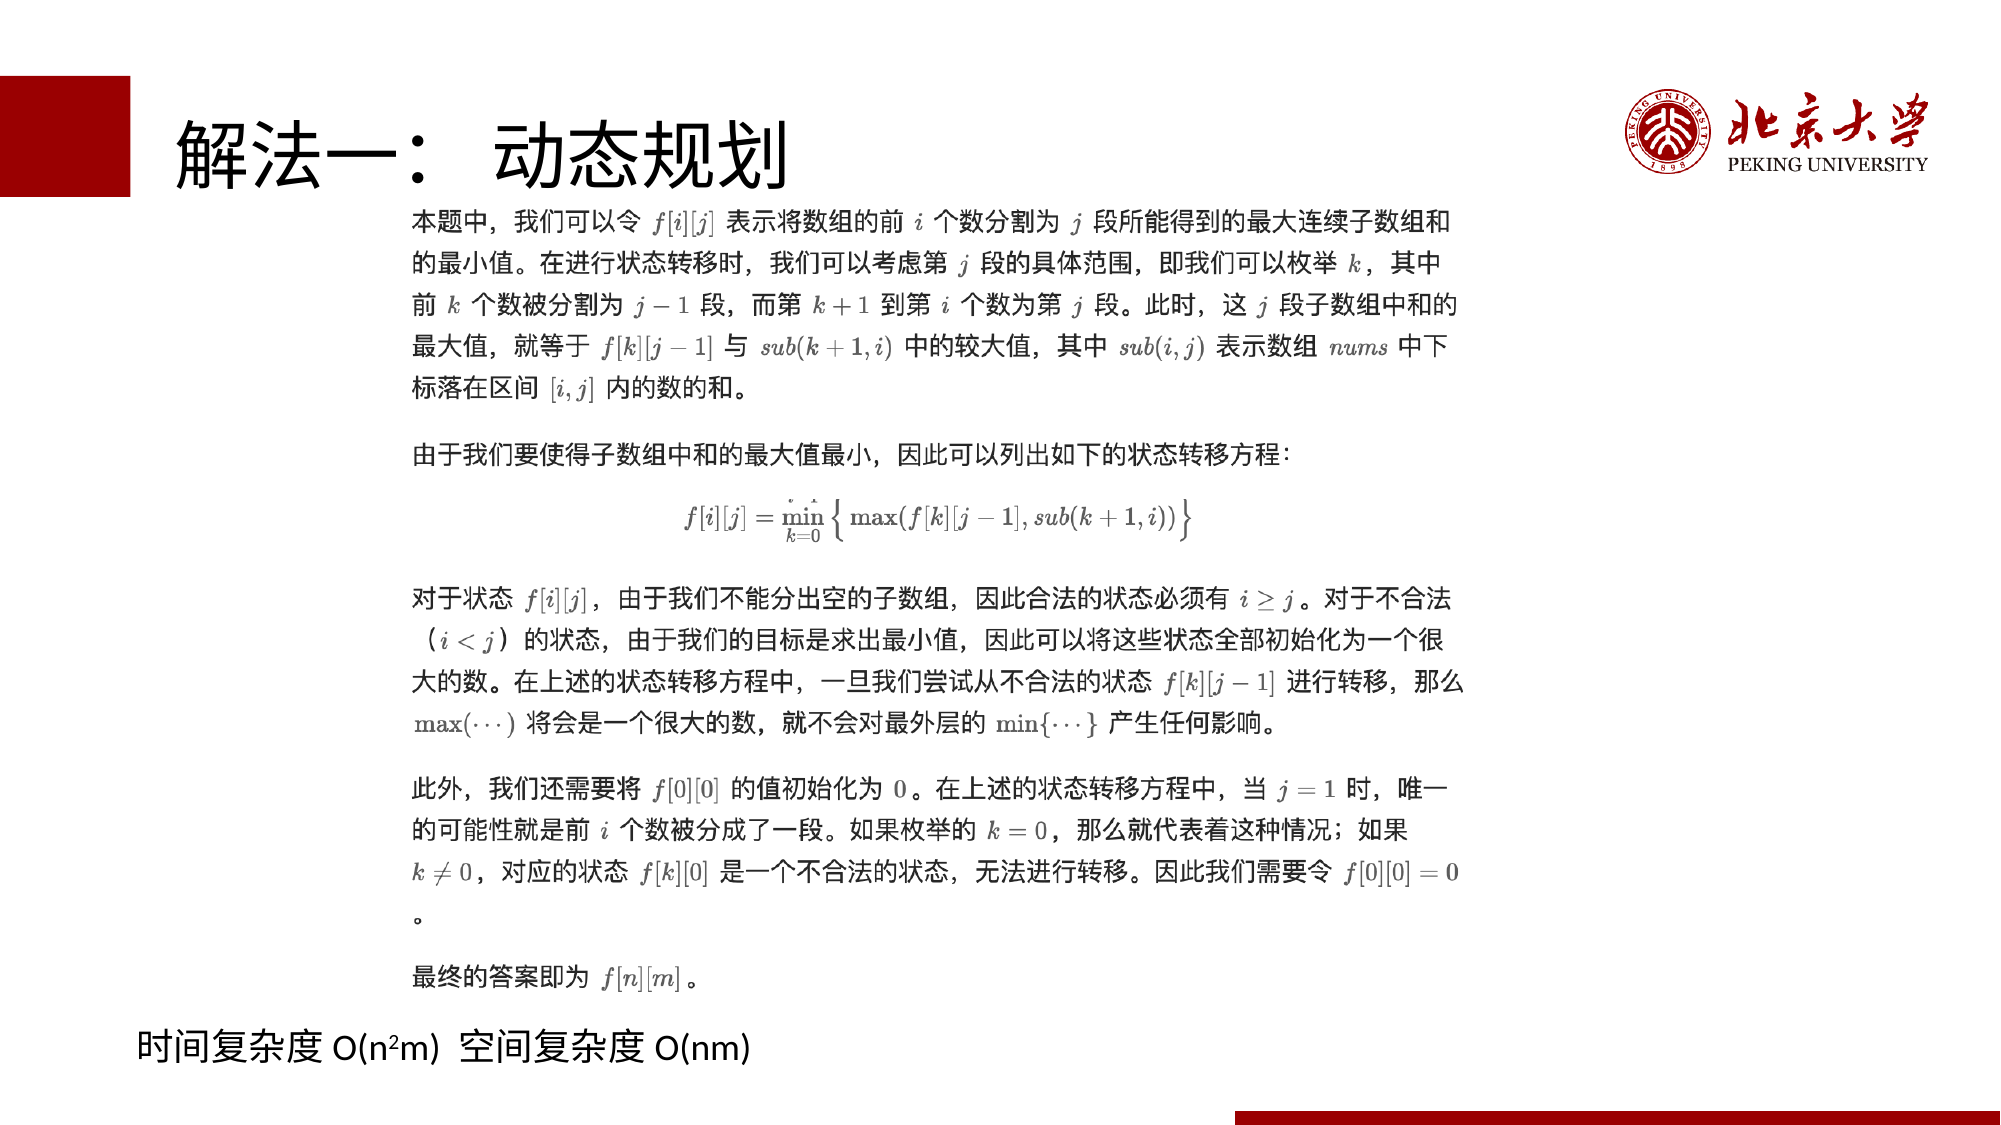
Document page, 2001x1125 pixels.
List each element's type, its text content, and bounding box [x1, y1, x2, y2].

text_box 解法一： 动态规划 [159, 56, 1841, 207]
picture [403, 202, 1470, 1002]
text_box 时间复杂度O(n2m) 空间复杂度O(nm) [121, 1015, 841, 1076]
text_box [1235, 1111, 2000, 1125]
picture [1625, 89, 1928, 174]
text_box [0, 75, 131, 197]
